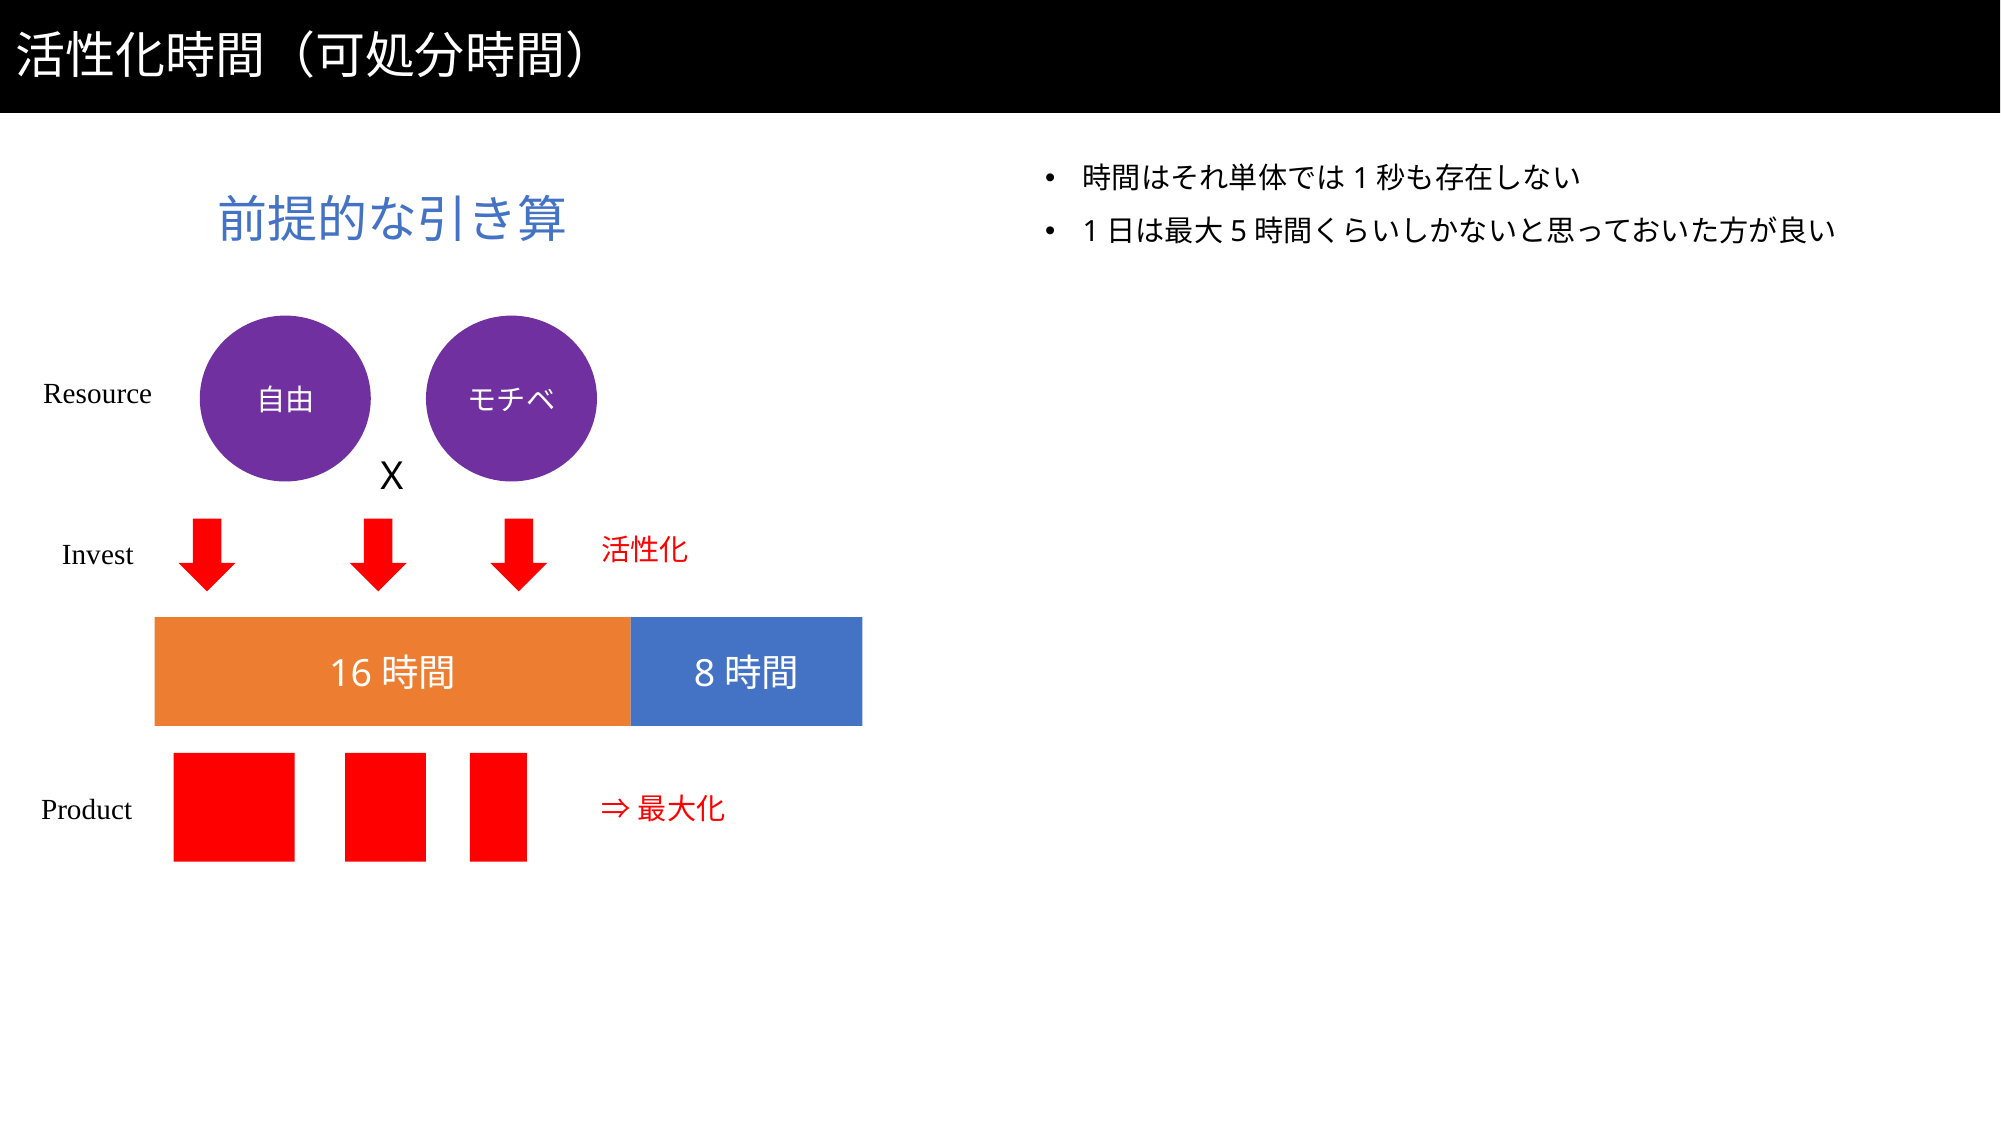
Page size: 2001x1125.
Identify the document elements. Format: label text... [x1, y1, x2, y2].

text_box [347, 517, 410, 593]
text_box Resource [0, 367, 196, 417]
text_box [344, 752, 427, 863]
list 時間はそれ単体では1秒も存在しない 1日は最大5時間くらいしかないと思っておいた方が良い [1030, 156, 1945, 1079]
text_box ⇒最大化 [565, 783, 762, 834]
text_box 活性化 [547, 524, 743, 574]
text_box Ｘ [294, 444, 491, 505]
text_box Invest [0, 528, 196, 578]
text_box [173, 752, 296, 863]
text_box [487, 517, 547, 593]
text_box Product [0, 783, 185, 834]
text_box [191, 517, 239, 593]
text_box 自由 [198, 314, 372, 483]
title 活性化時間（可処分時間） [0, 3, 1725, 112]
text_box 前提的な引き算 [83, 179, 702, 255]
text_box 16時間 [154, 616, 630, 727]
text_box [469, 752, 528, 863]
text_box モチベ [424, 314, 599, 483]
text_box 8時間 [630, 616, 863, 727]
